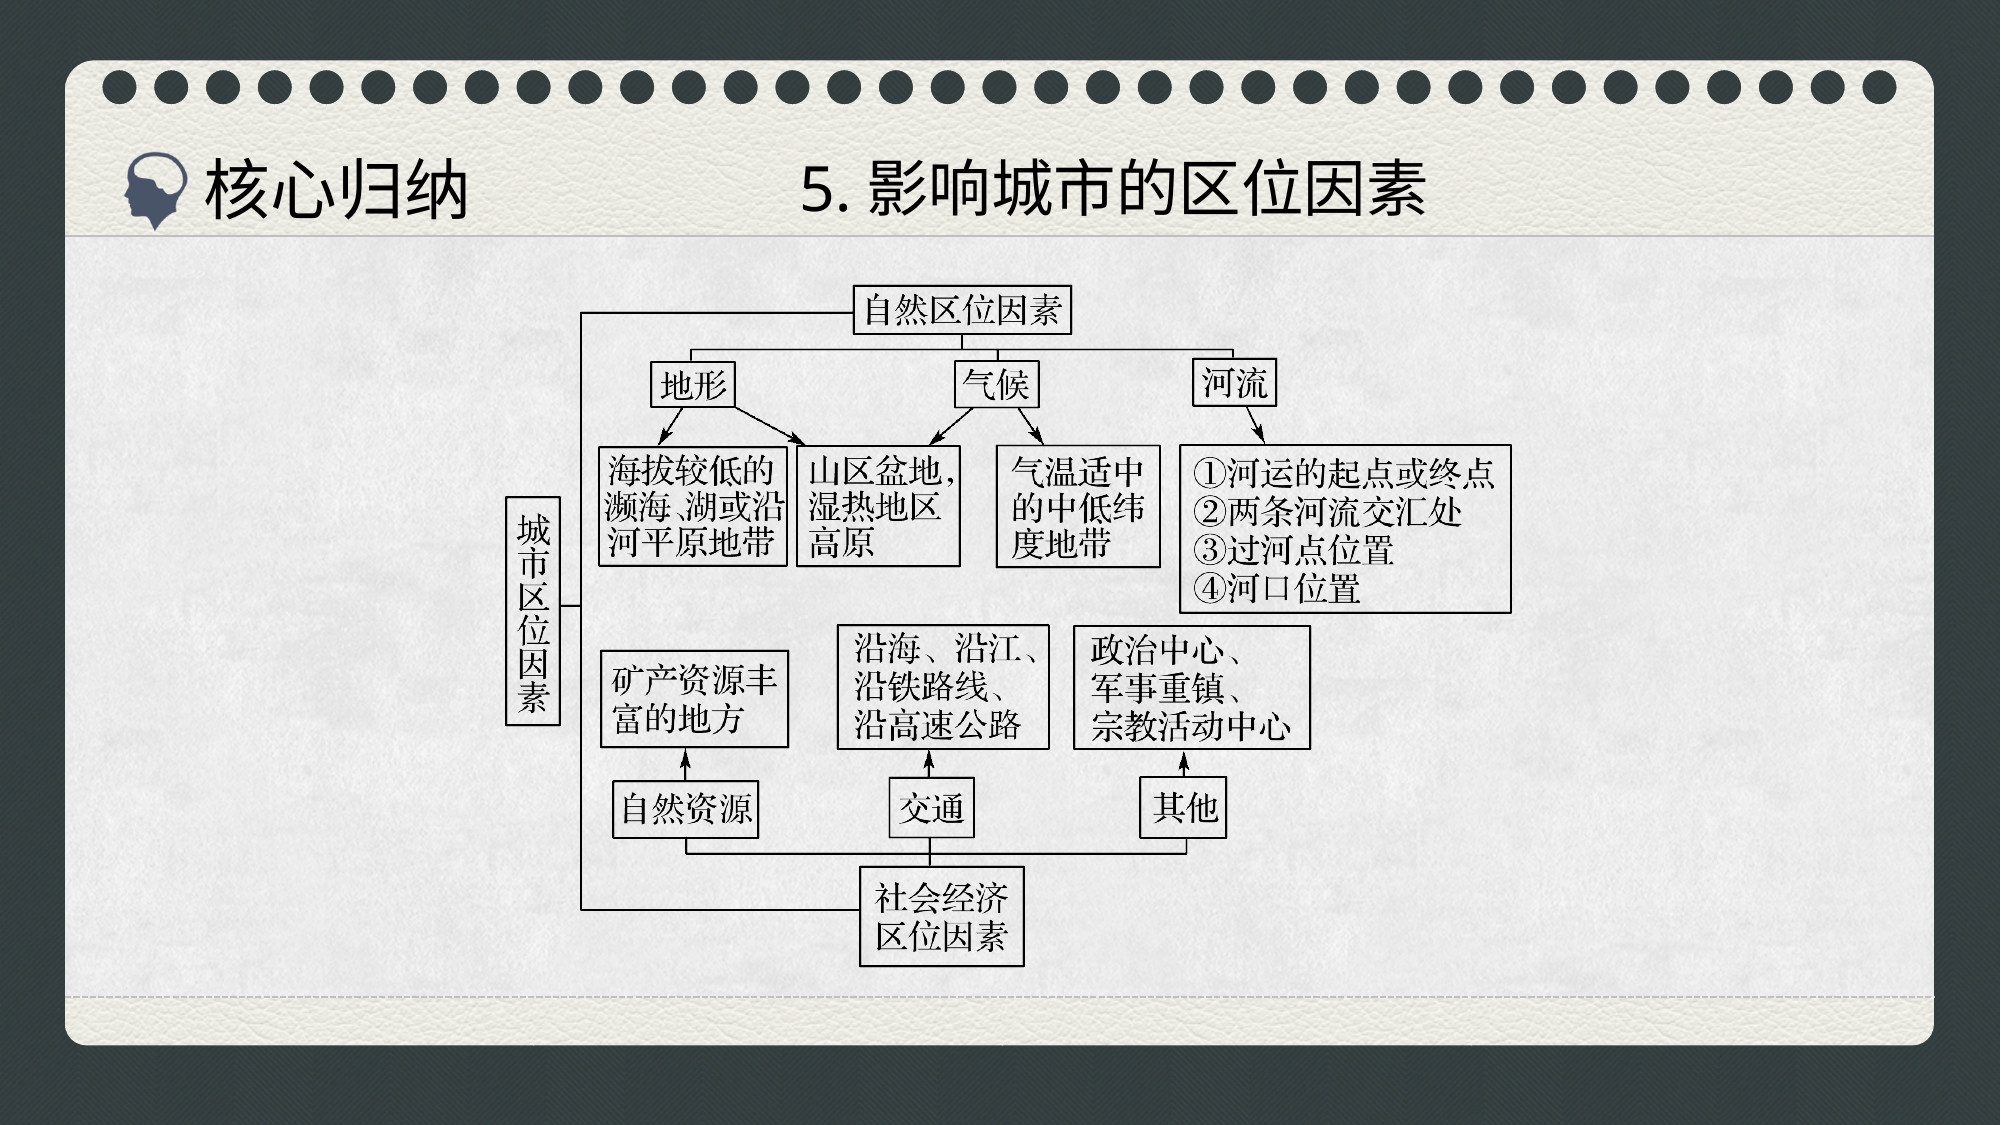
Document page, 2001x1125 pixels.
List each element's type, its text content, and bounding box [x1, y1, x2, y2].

title 5.影响城市的区位因素 [491, 148, 1737, 235]
picture [0, 0, 2000, 1125]
